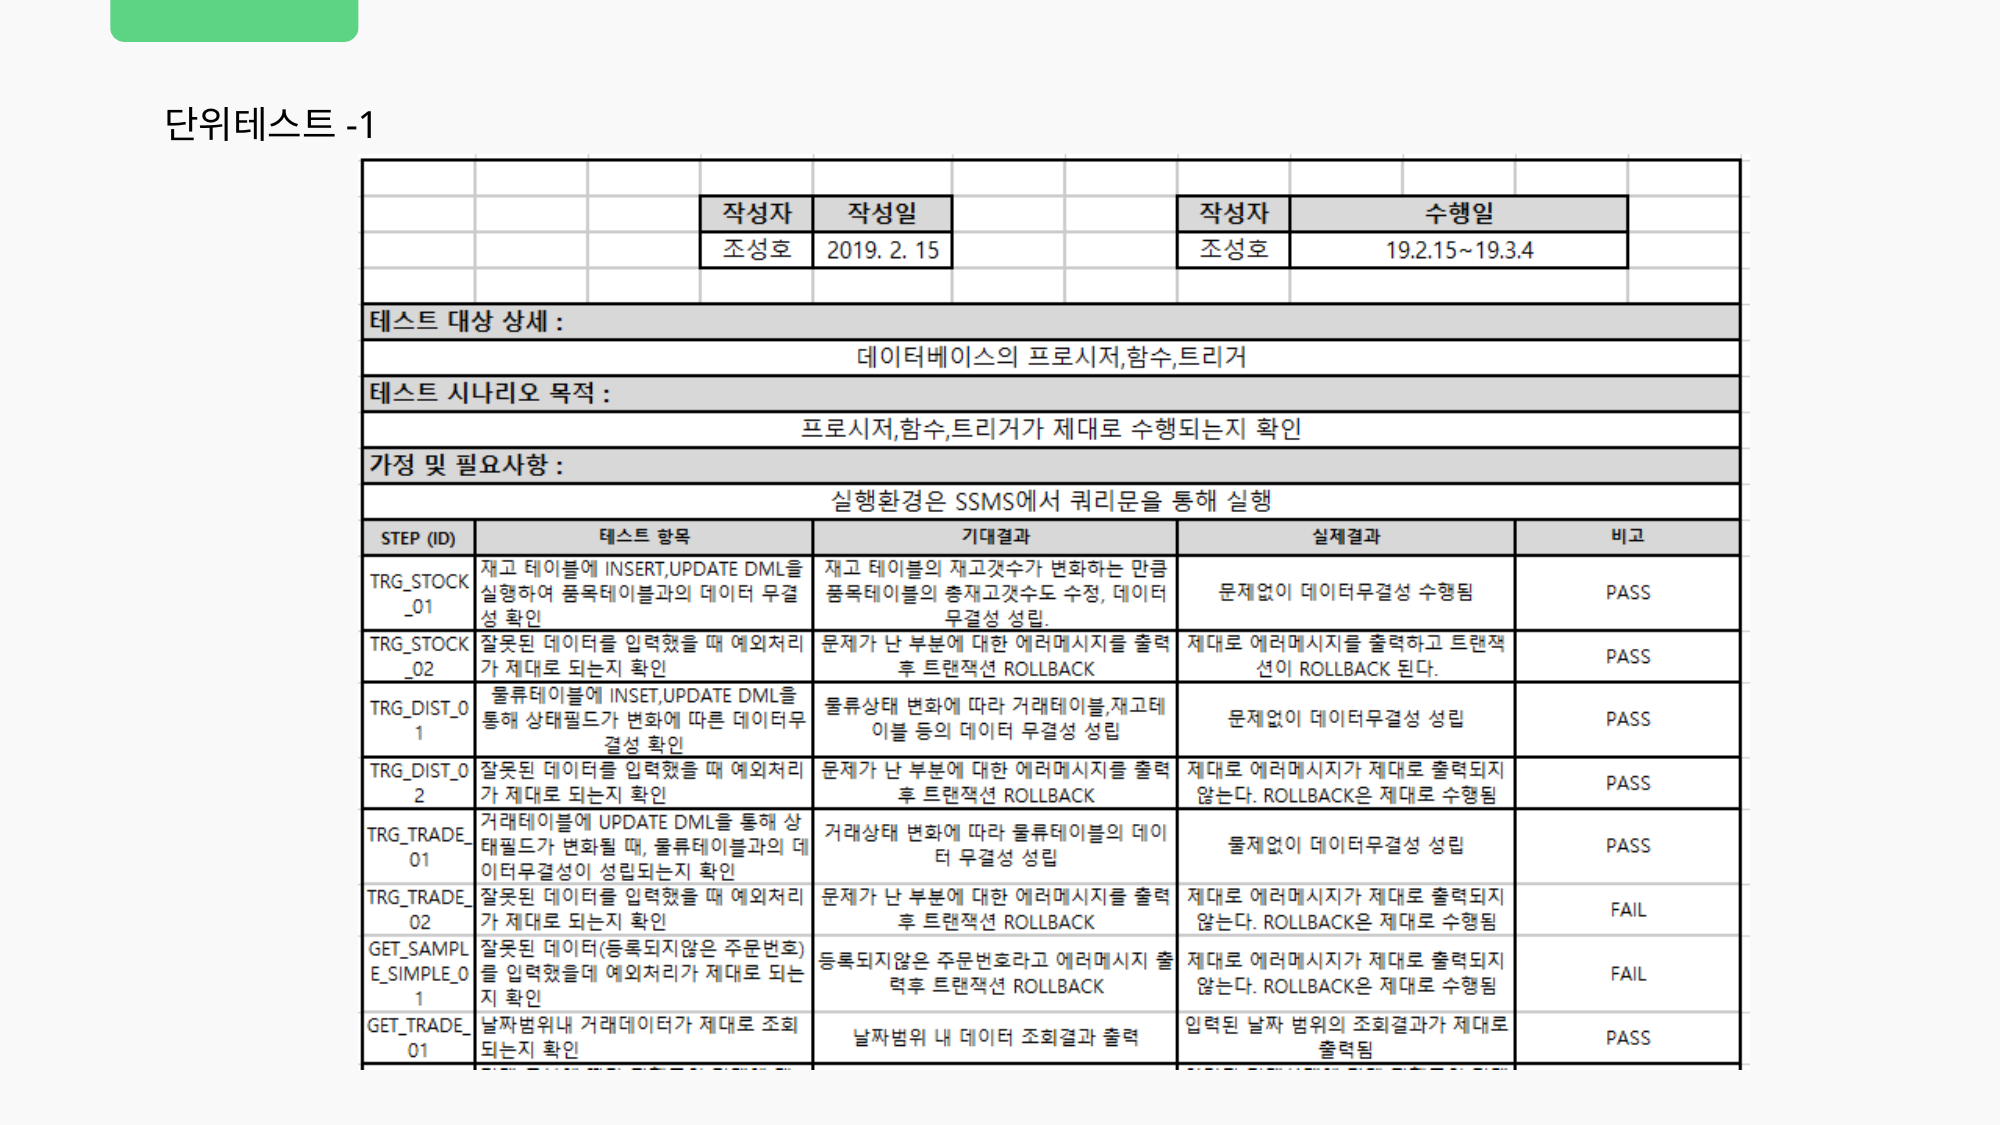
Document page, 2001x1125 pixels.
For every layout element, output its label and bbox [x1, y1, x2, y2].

text_box [109, 0, 360, 43]
picture [358, 154, 1750, 1070]
text_box [149, 93, 395, 154]
